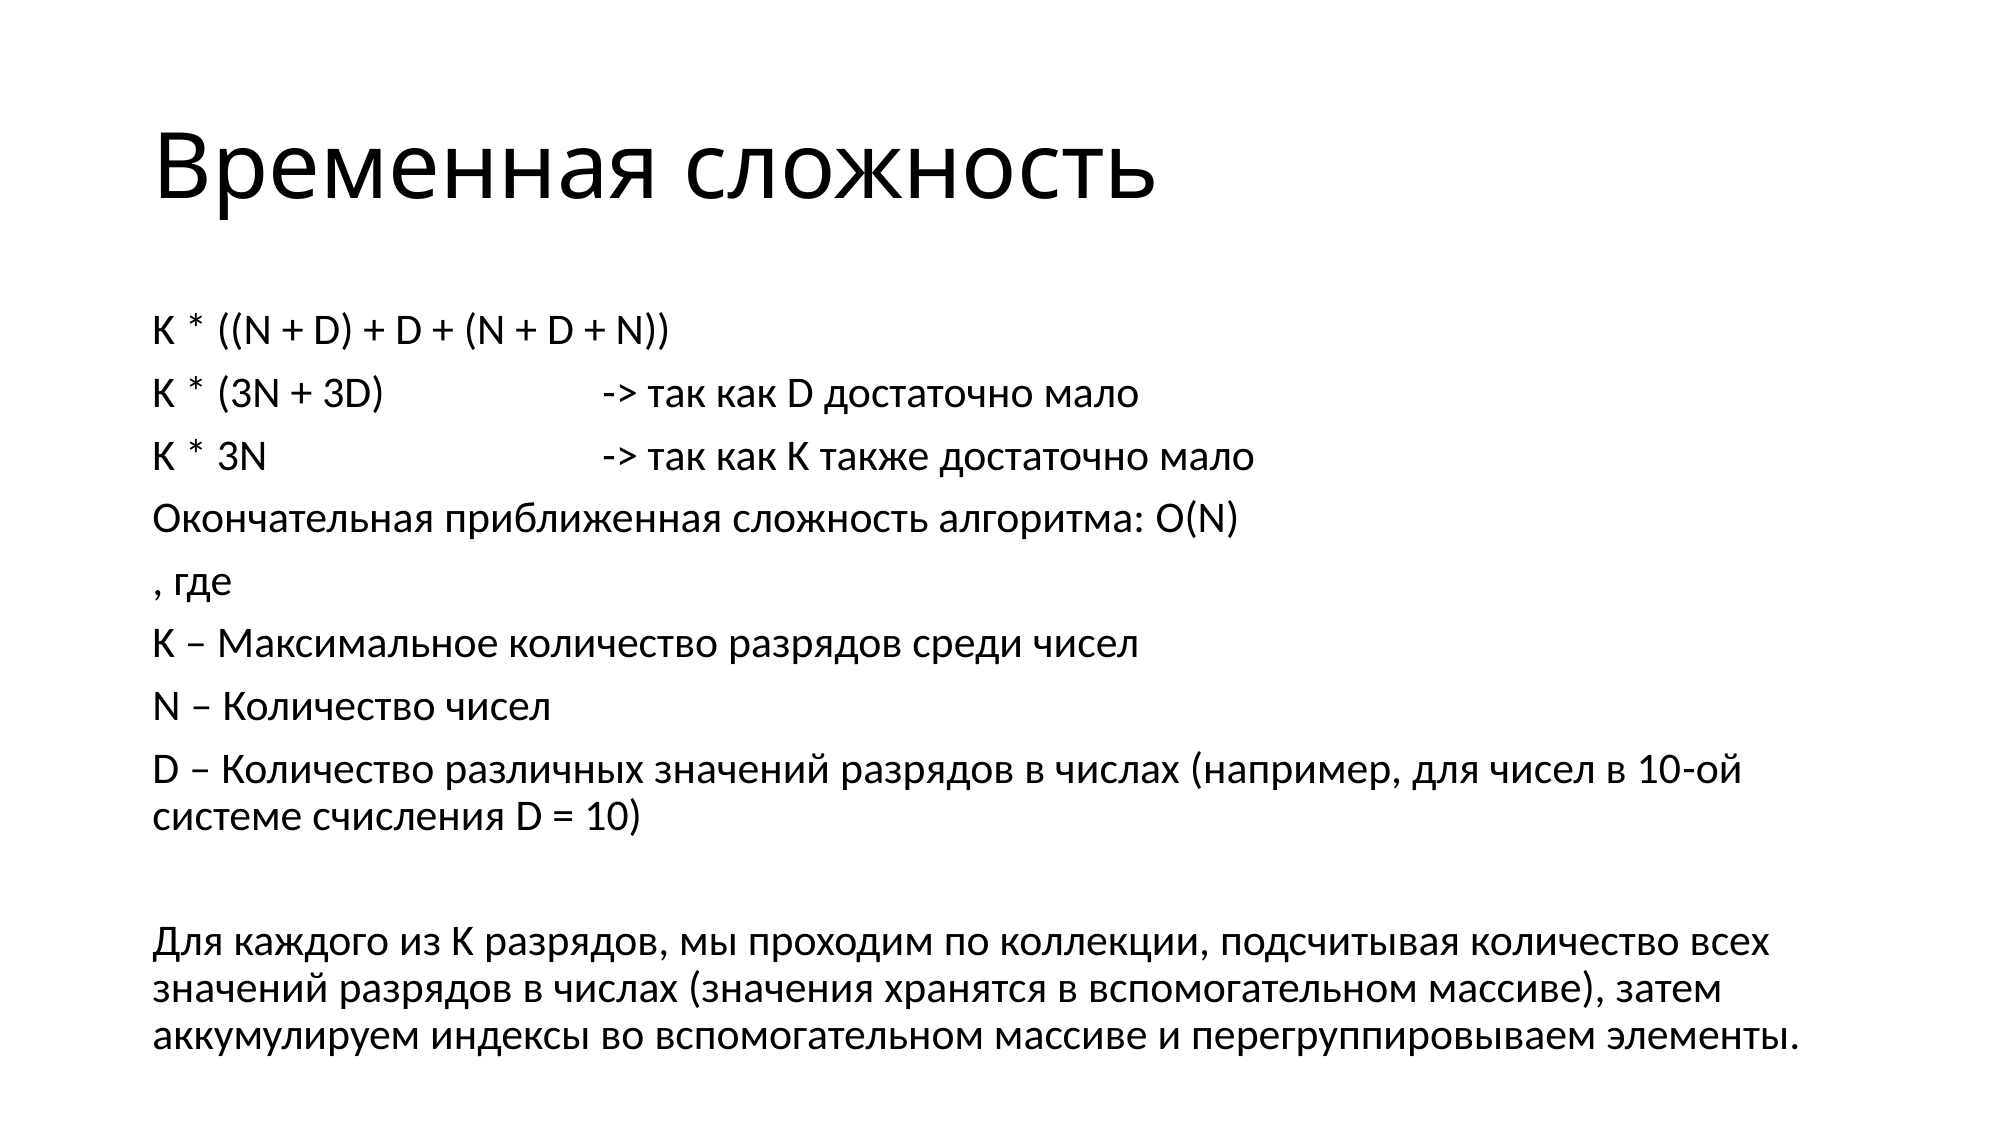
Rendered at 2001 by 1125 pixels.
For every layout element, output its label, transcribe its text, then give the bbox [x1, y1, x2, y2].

title Временная сложность [137, 59, 1863, 278]
list K * ((N + D) + D + (N + D + N)) K * (3N + 3D) -> так как D достаточно мало K * 3N -> так как K также достаточно мало Окончательная приближенная сложность алгоритма: O(N) , где K – Максимальное количество разрядов среди чисел N – Количество чисел D – Количество различных значений разрядов в числах (например, для чисел в 10-ой системе счисления D = 10) Для каждого из K разрядов, мы проходим по коллекции, подсчитывая количество всех значений разрядов в числах (значения хранятся в вспомогательном массиве), затем аккумулируем индексы во вспомогательном массиве и перегруппировываем элементы. [137, 299, 1912, 1074]
